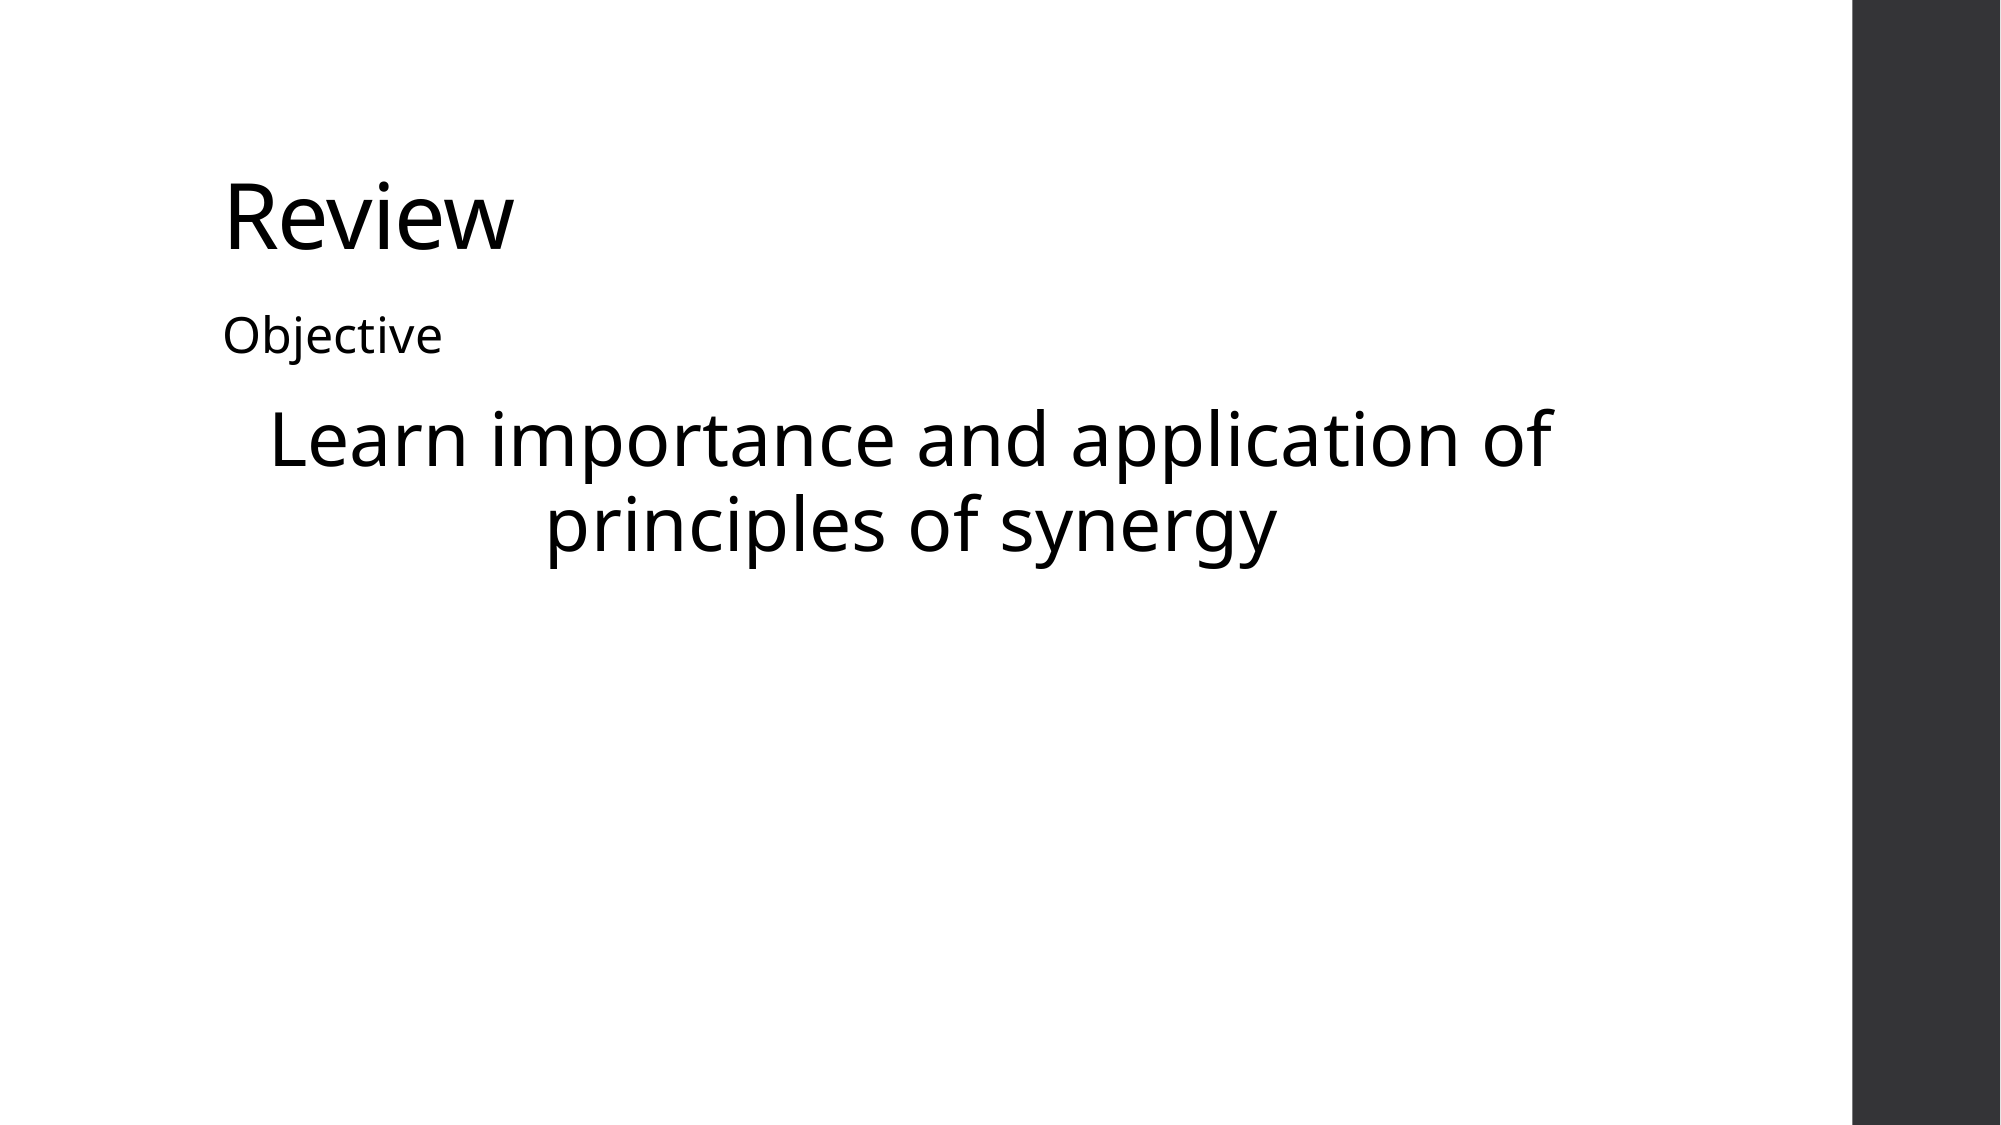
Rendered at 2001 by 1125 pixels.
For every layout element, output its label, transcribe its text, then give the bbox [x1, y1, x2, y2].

title Review [206, 60, 1797, 278]
list Objective Learn importance and application of principles of synergy [206, 299, 1617, 1014]
